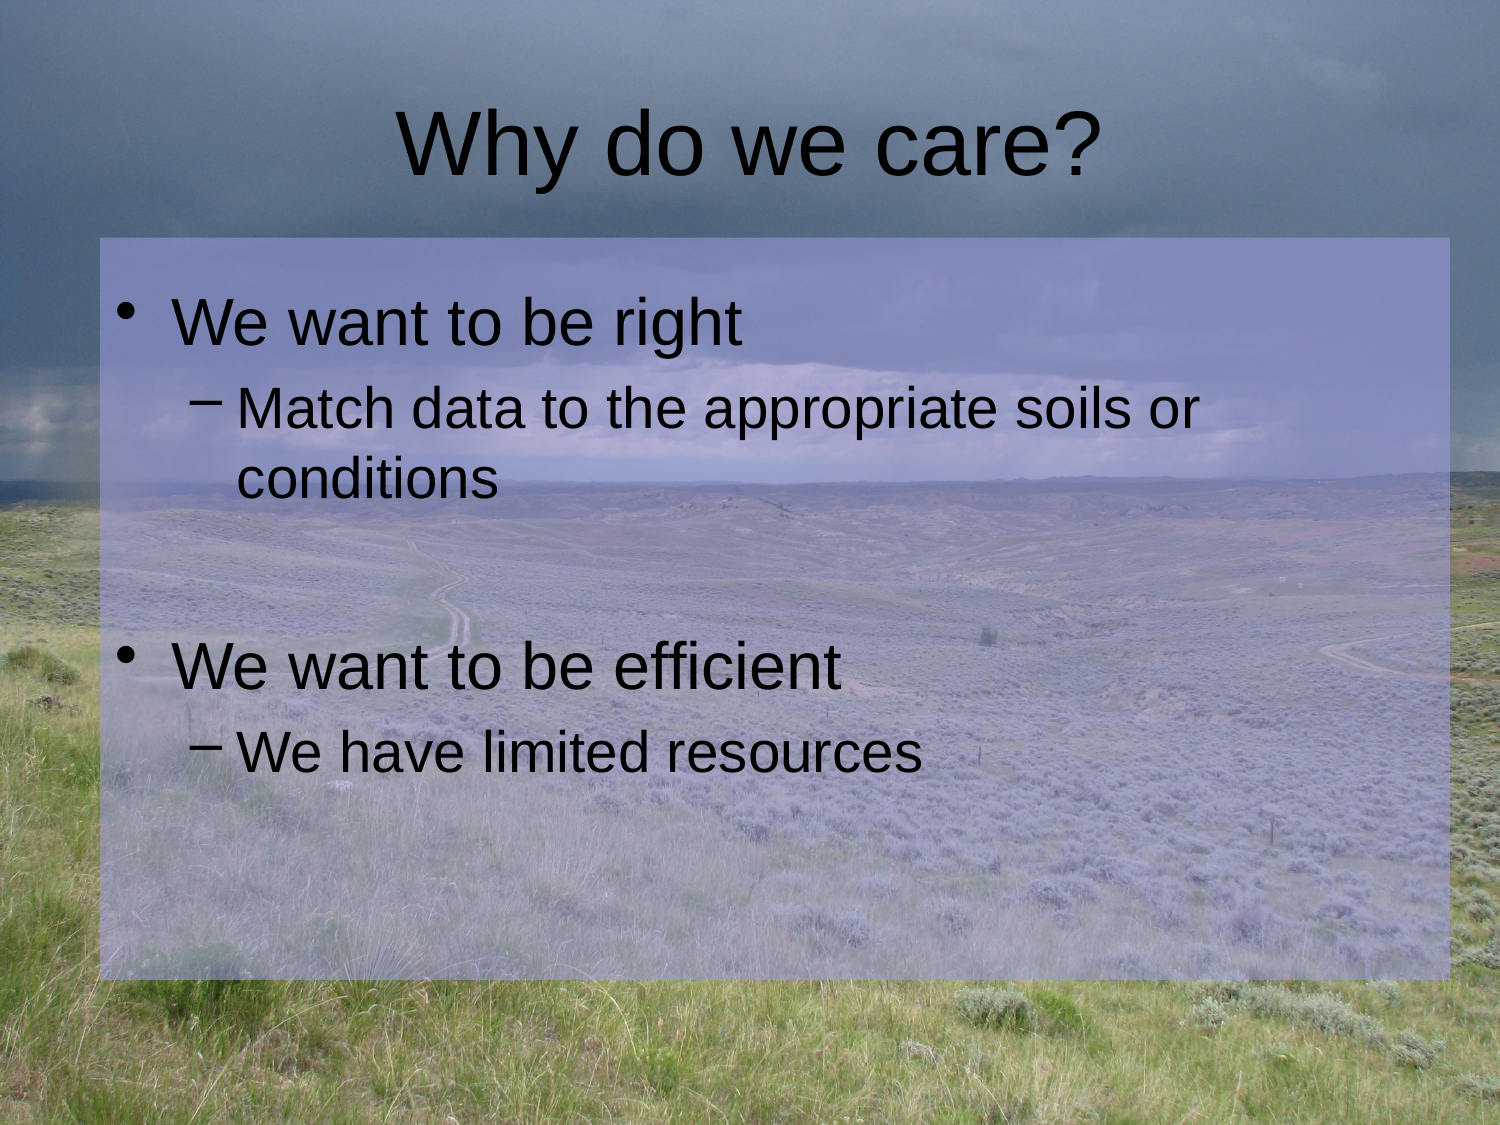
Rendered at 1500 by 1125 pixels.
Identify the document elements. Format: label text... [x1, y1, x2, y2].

title Why do we care? [74, 44, 1426, 233]
picture [0, 0, 1500, 1125]
list We want to be right Match data to the appropriate soils or conditions We want to be efficient We have limited resources [99, 237, 1451, 981]
